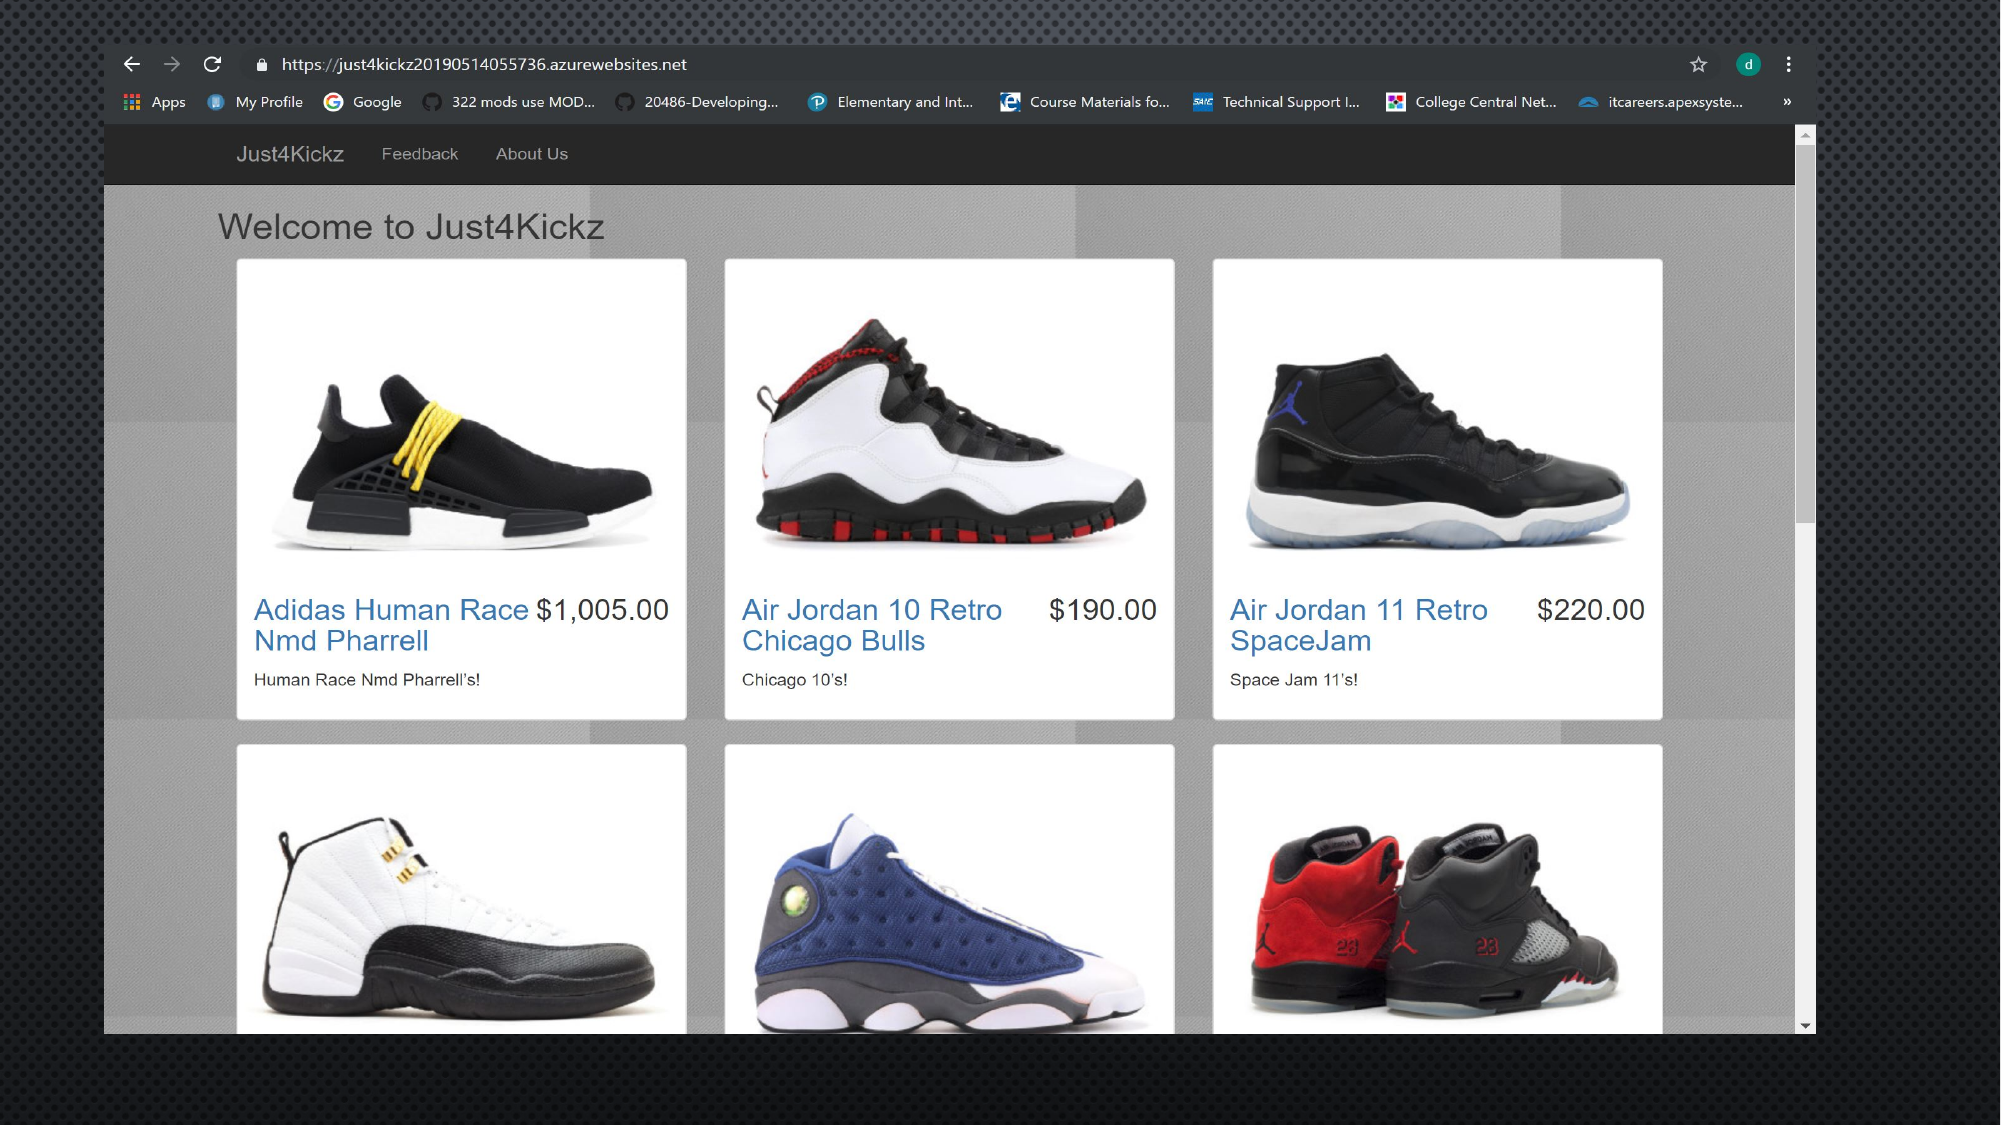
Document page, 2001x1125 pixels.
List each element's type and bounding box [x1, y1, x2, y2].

picture [103, 45, 1816, 1034]
